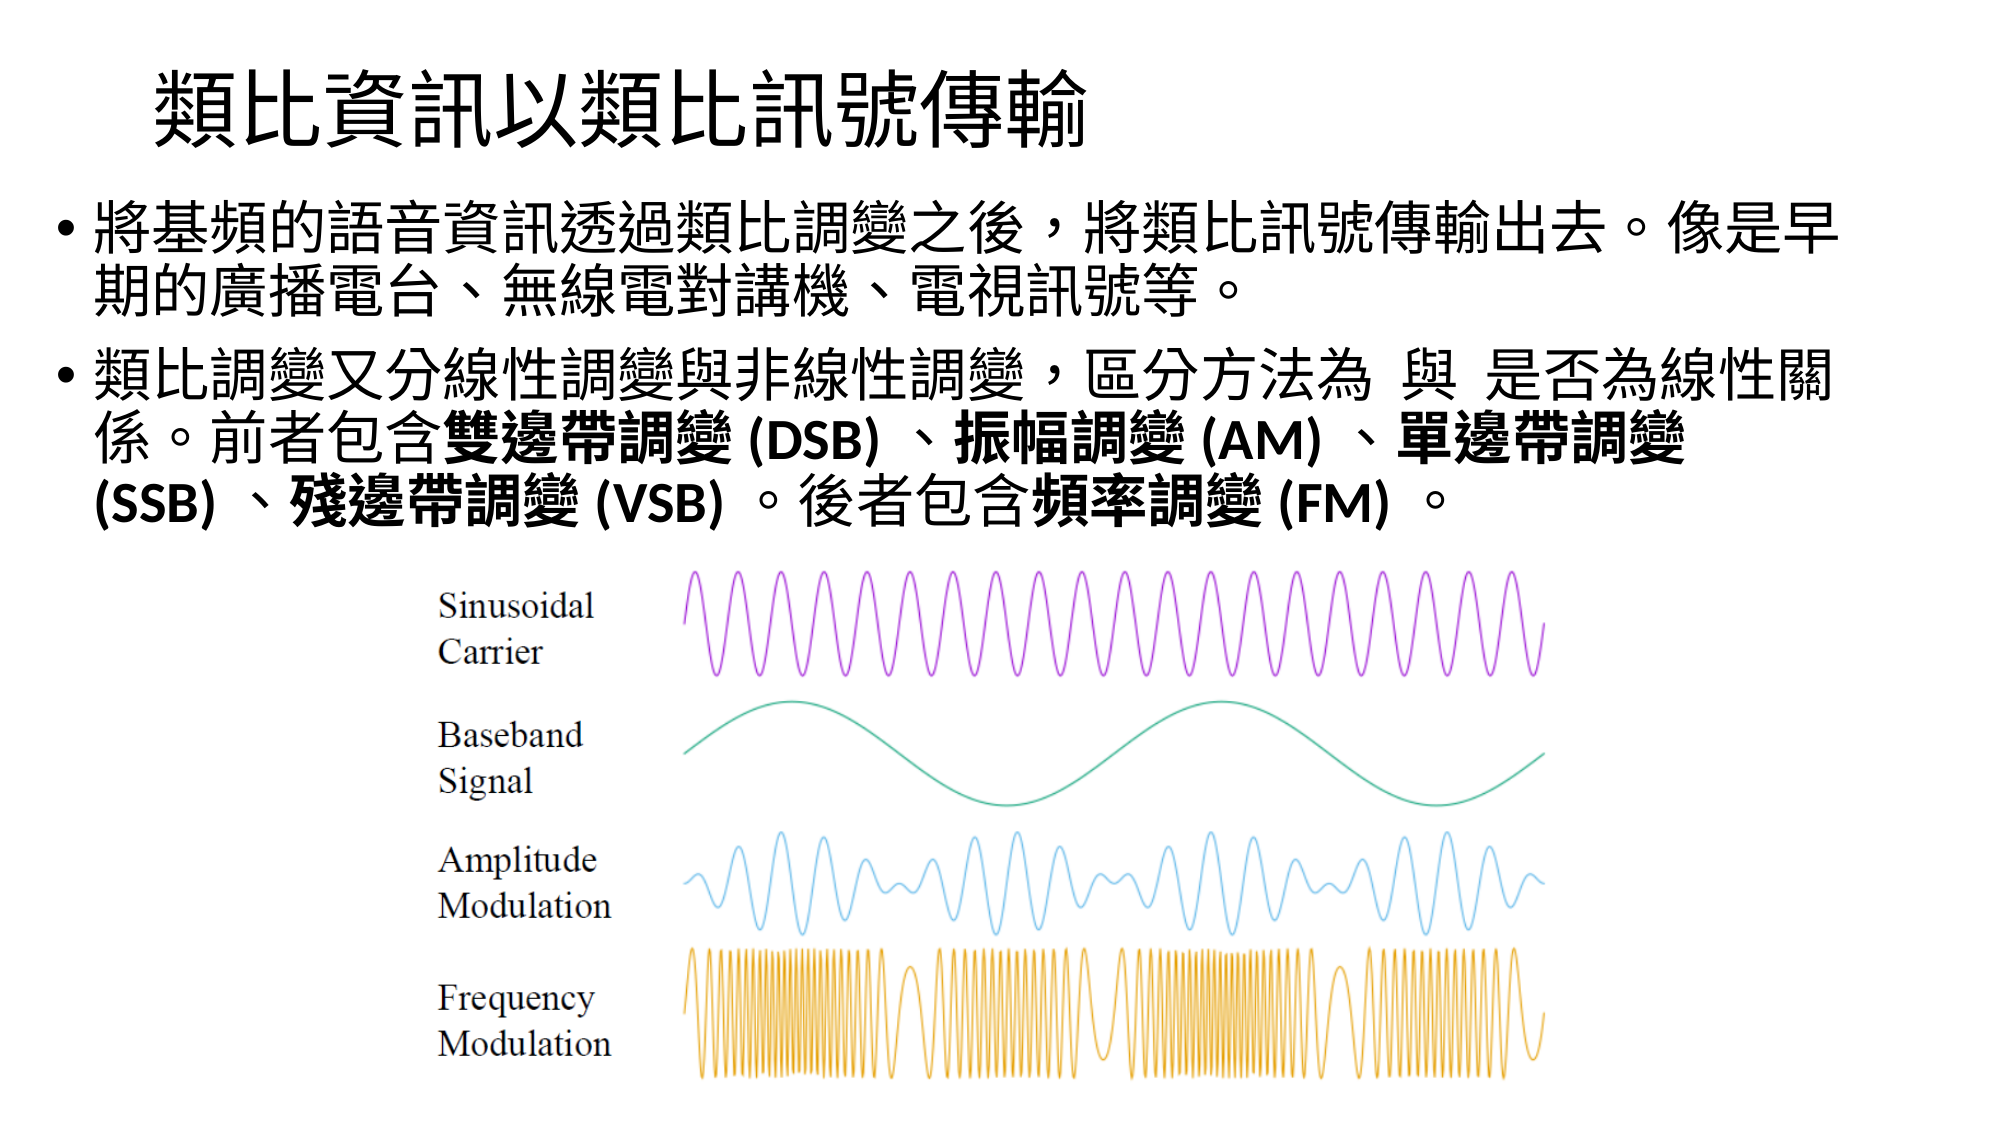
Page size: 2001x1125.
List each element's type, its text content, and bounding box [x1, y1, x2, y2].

title 類比資訊以類比訊號傳輸 [137, 59, 1863, 168]
picture [430, 562, 1570, 1092]
